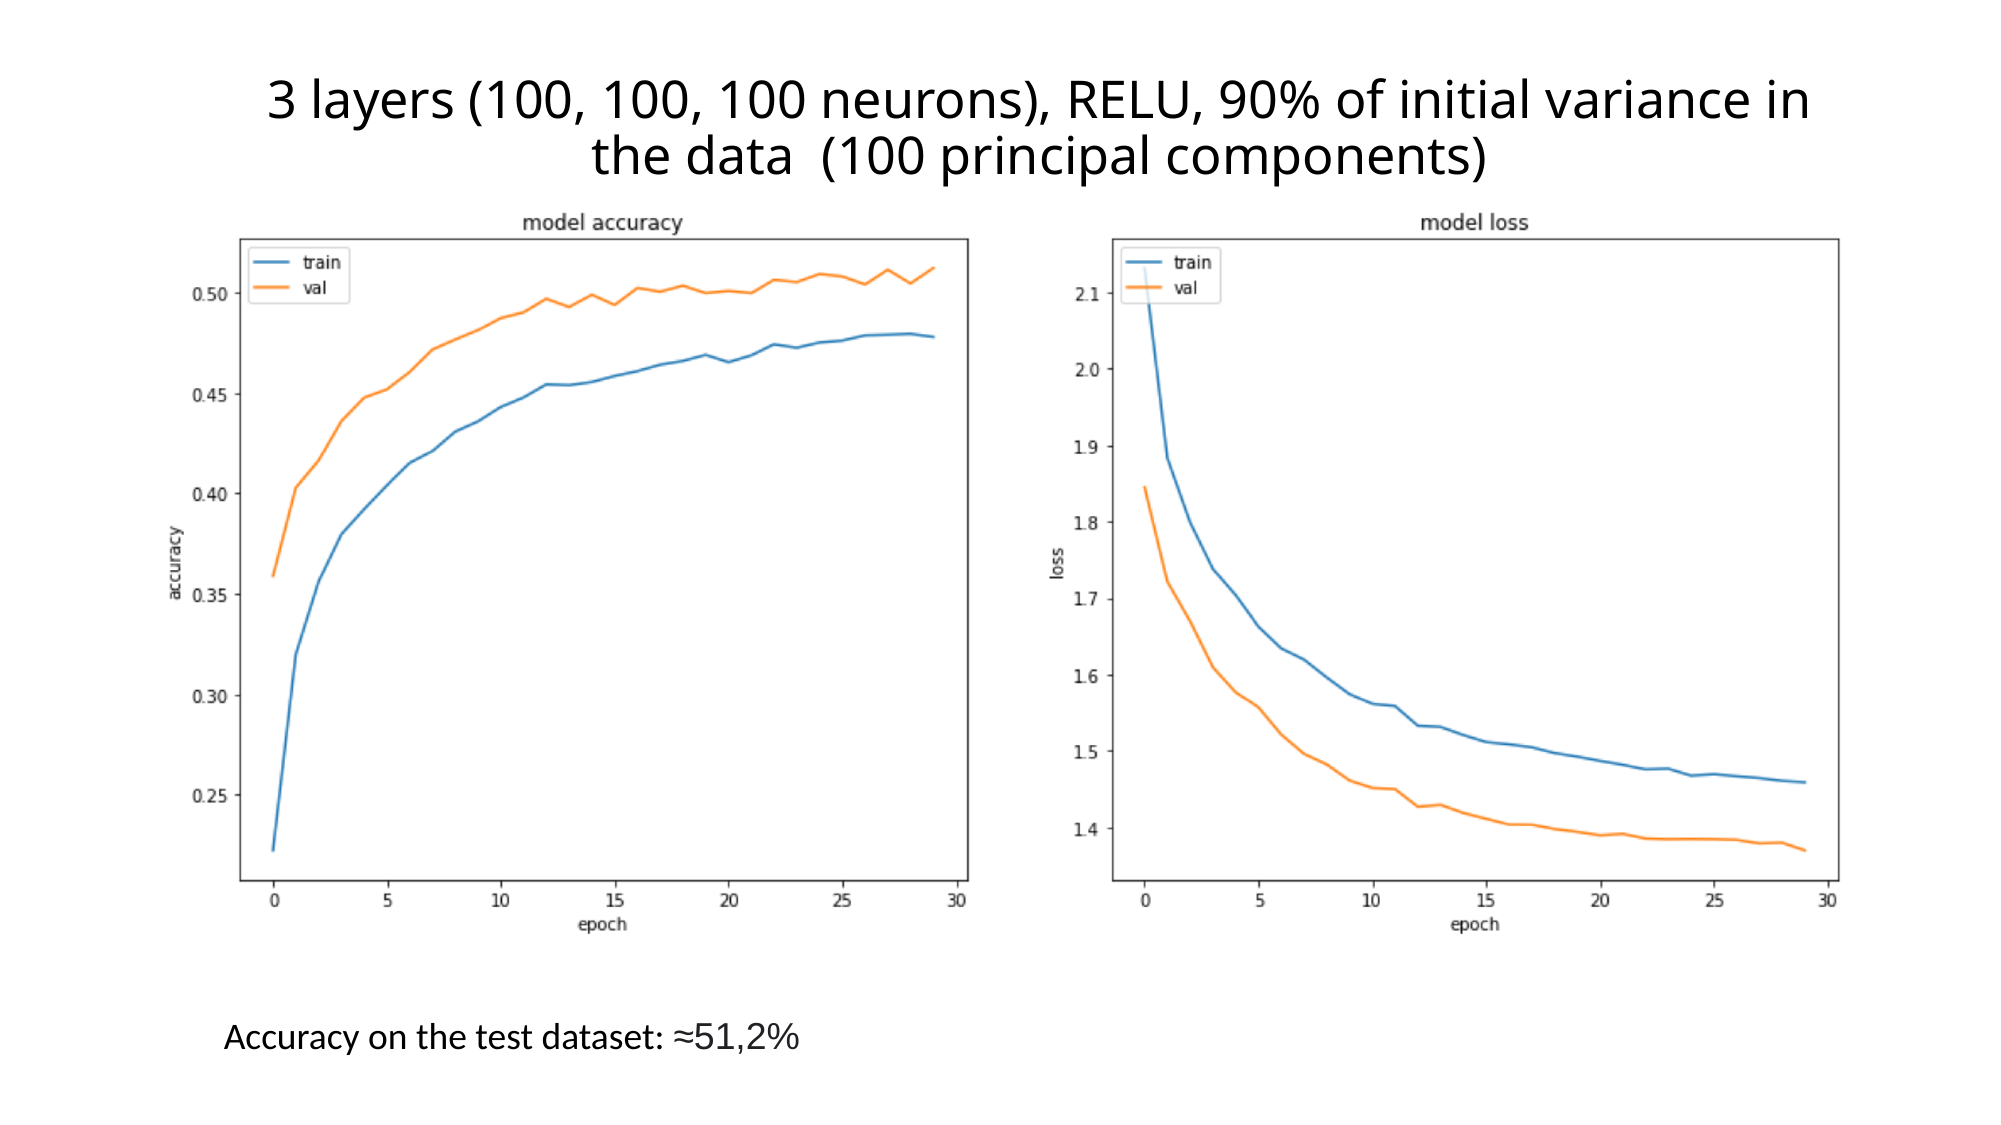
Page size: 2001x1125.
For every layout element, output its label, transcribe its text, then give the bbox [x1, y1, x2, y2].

title 3 layers (100, 100, 100 neurons), RELU, 90% of initial variance in the data (100 principal components) [209, 76, 1871, 194]
text_box Accuracy on the test dataset: ≈51,2% [208, 1004, 903, 1065]
picture [145, 204, 1871, 948]
